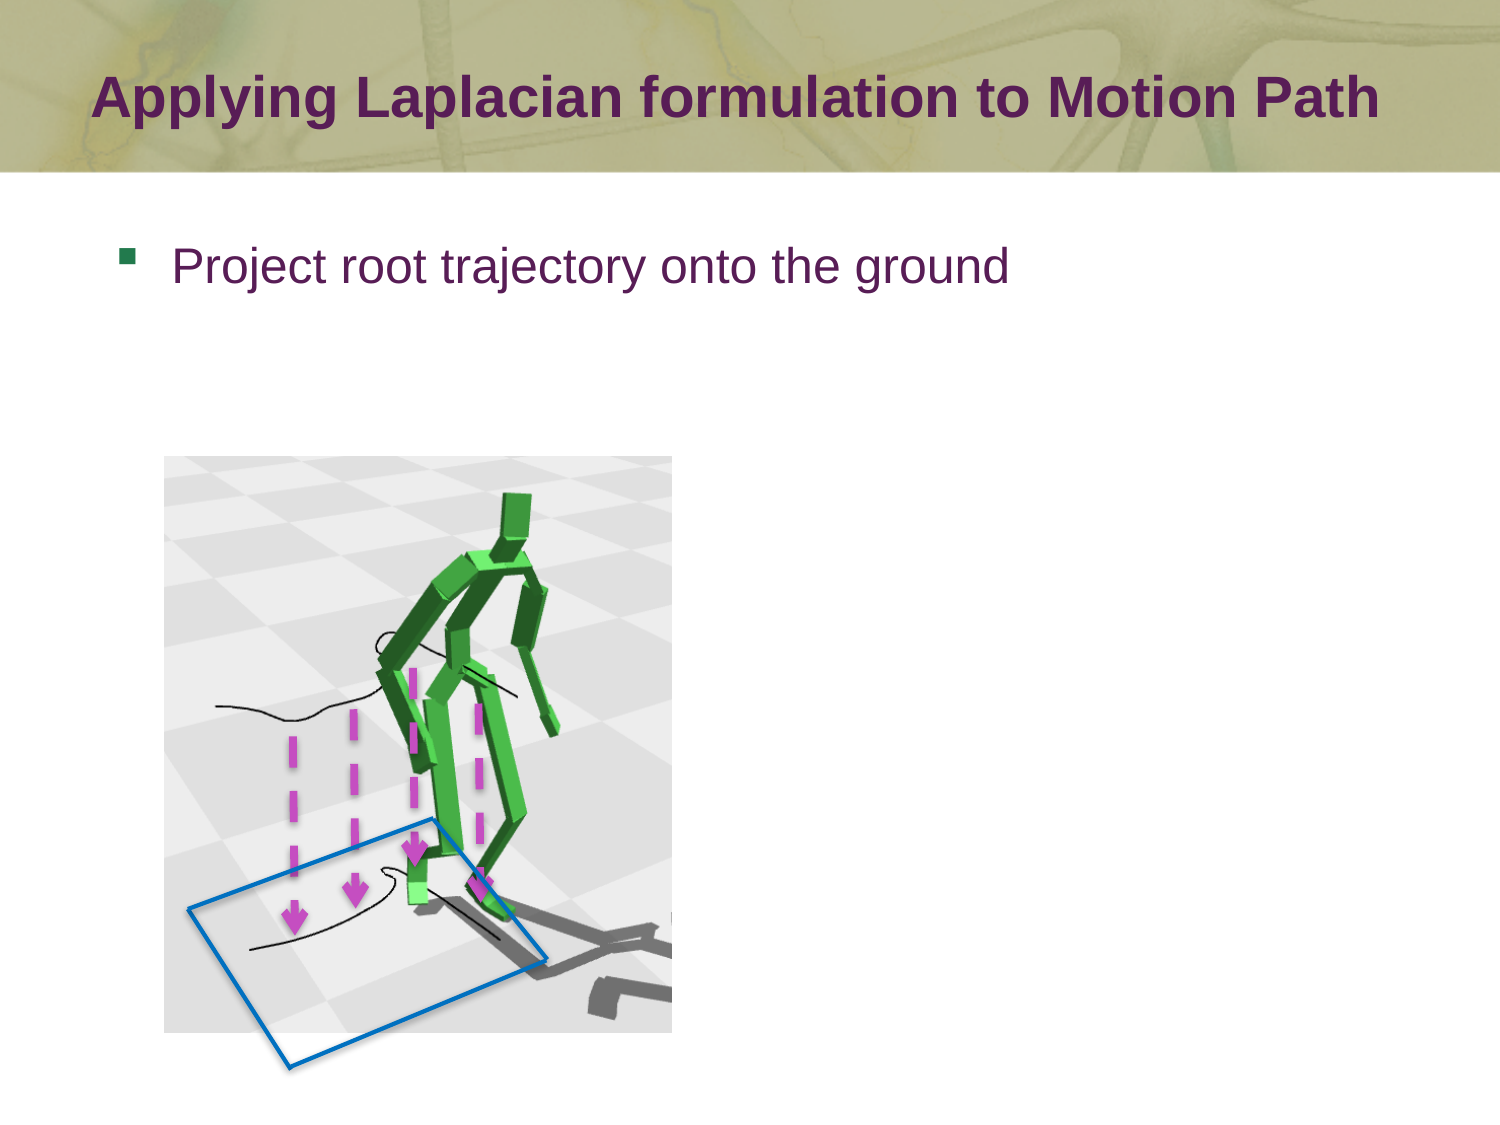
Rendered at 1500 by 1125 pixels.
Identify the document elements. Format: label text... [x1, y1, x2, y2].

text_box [158, 937, 320, 1042]
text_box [379, 801, 580, 805]
text_box Project root trajectory onto the ground [99, 219, 1450, 963]
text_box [254, 807, 378, 811]
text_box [187, 817, 434, 910]
title Applying Laplacian formulation to Motion Path [74, 44, 1426, 144]
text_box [420, 831, 561, 947]
picture [163, 456, 672, 1034]
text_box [290, 960, 547, 1067]
picture [0, 0, 1500, 175]
